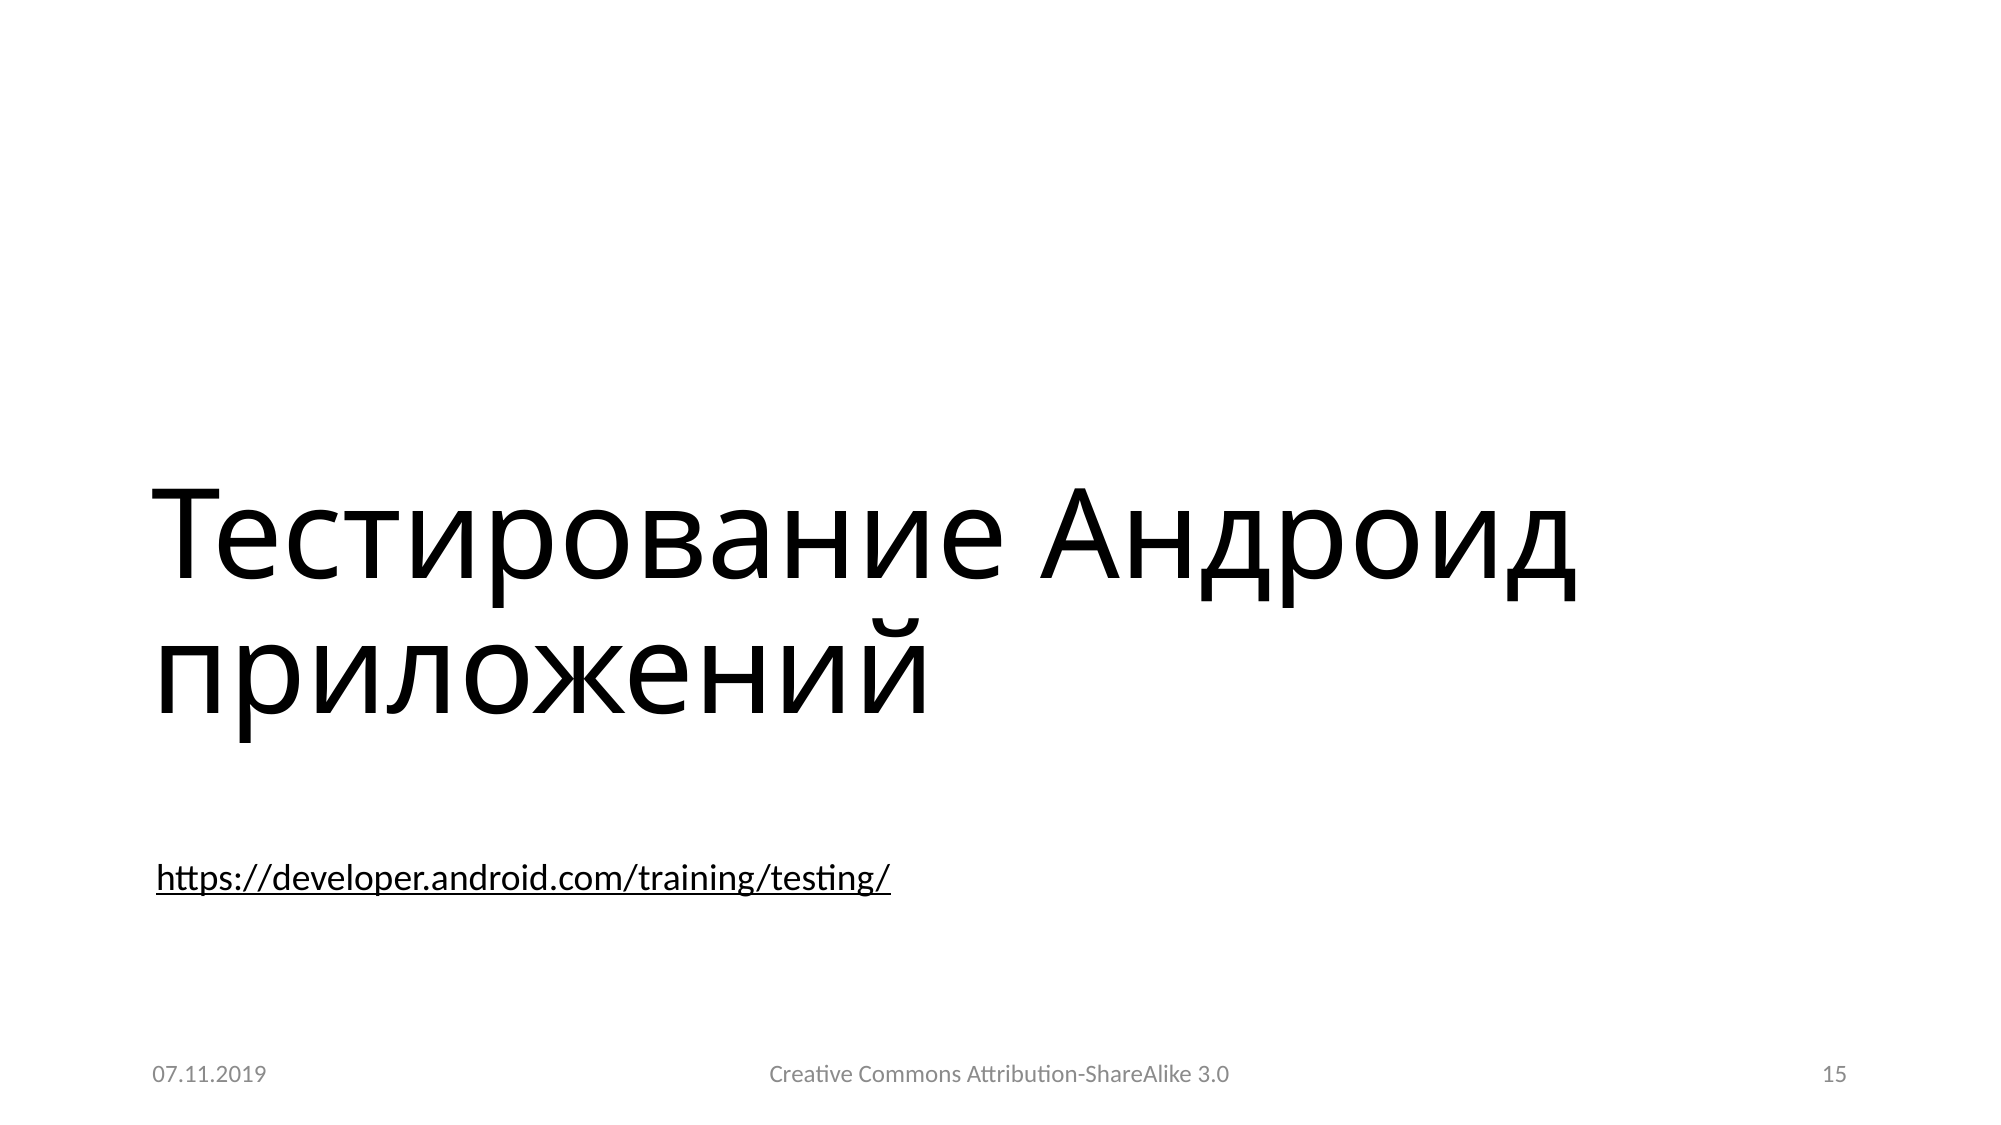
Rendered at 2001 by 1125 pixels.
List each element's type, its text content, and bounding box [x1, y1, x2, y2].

footer Creative Commons Attribution-ShareAlike 3.0 [662, 1042, 1338, 1103]
text_box https://developer.android.com/training/testing/ [141, 845, 915, 906]
slide_number 15 [1412, 1042, 1863, 1103]
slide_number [137, 1042, 588, 1103]
title Тестирование Андроид приложений [136, 280, 1862, 749]
